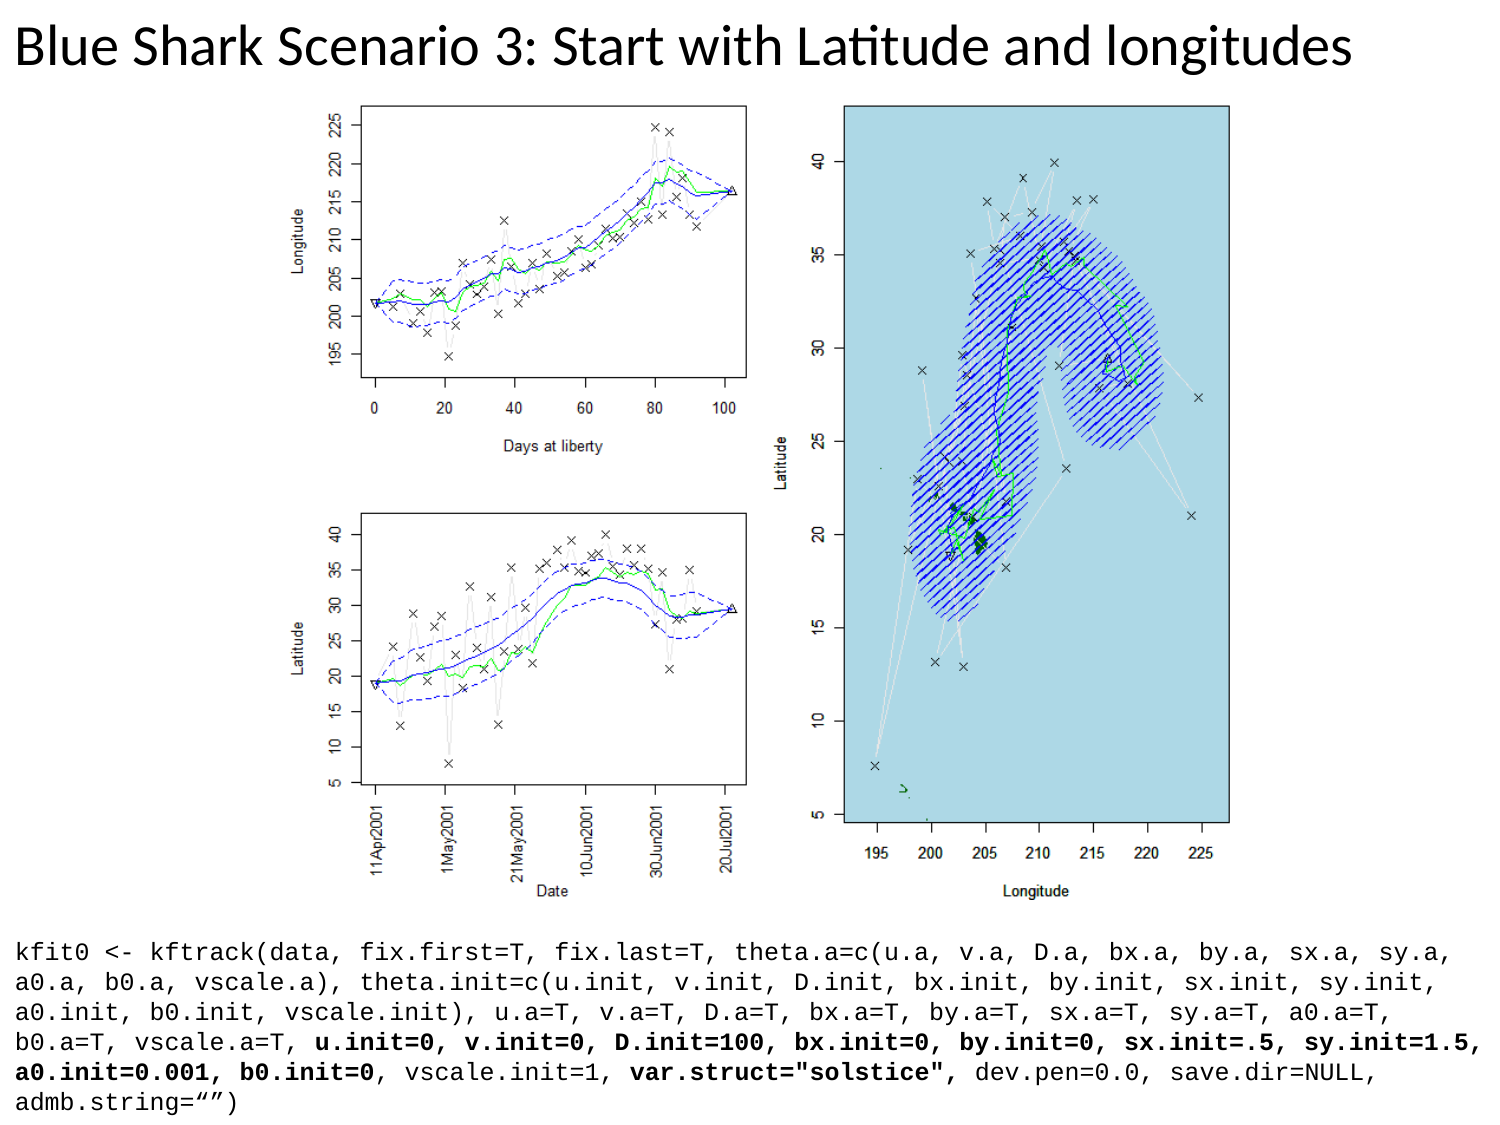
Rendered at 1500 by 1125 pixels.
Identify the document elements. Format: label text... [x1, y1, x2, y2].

picture [284, 62, 1251, 901]
text_box Blue Shark Scenario 3: Start with Latitude and longitudes [0, 0, 1500, 85]
text_box kfit0 <- kftrack(data, fix.first=T, fix.last=T, theta.a=c(u.a, v.a, D.a, bx.a, by.a, sx.a, sy.a, a0.a, b0.a, vscale.a), theta.init=c(u.init, v.init, D.init, bx.init, by.init, sx.init, sy.init, a0.init, b0.init, vscale.init), u.a=T, v.a=T, D.a=T, bx.a=T, by.a=T, sx.a=T, sy.a=T, a0.a=T, b0.a=T, vscale.a=T, u.init=0, v.init=0, D.init=100, bx.init=0, by.init=0, sx.init=.5, sy.init=1.5, a0.init=0.001, b0.init=0, vscale.init=1, var.struct="solstice", dev.pen=0.0, save.dir=NULL, admb.string=“”) [0, 928, 1500, 1123]
